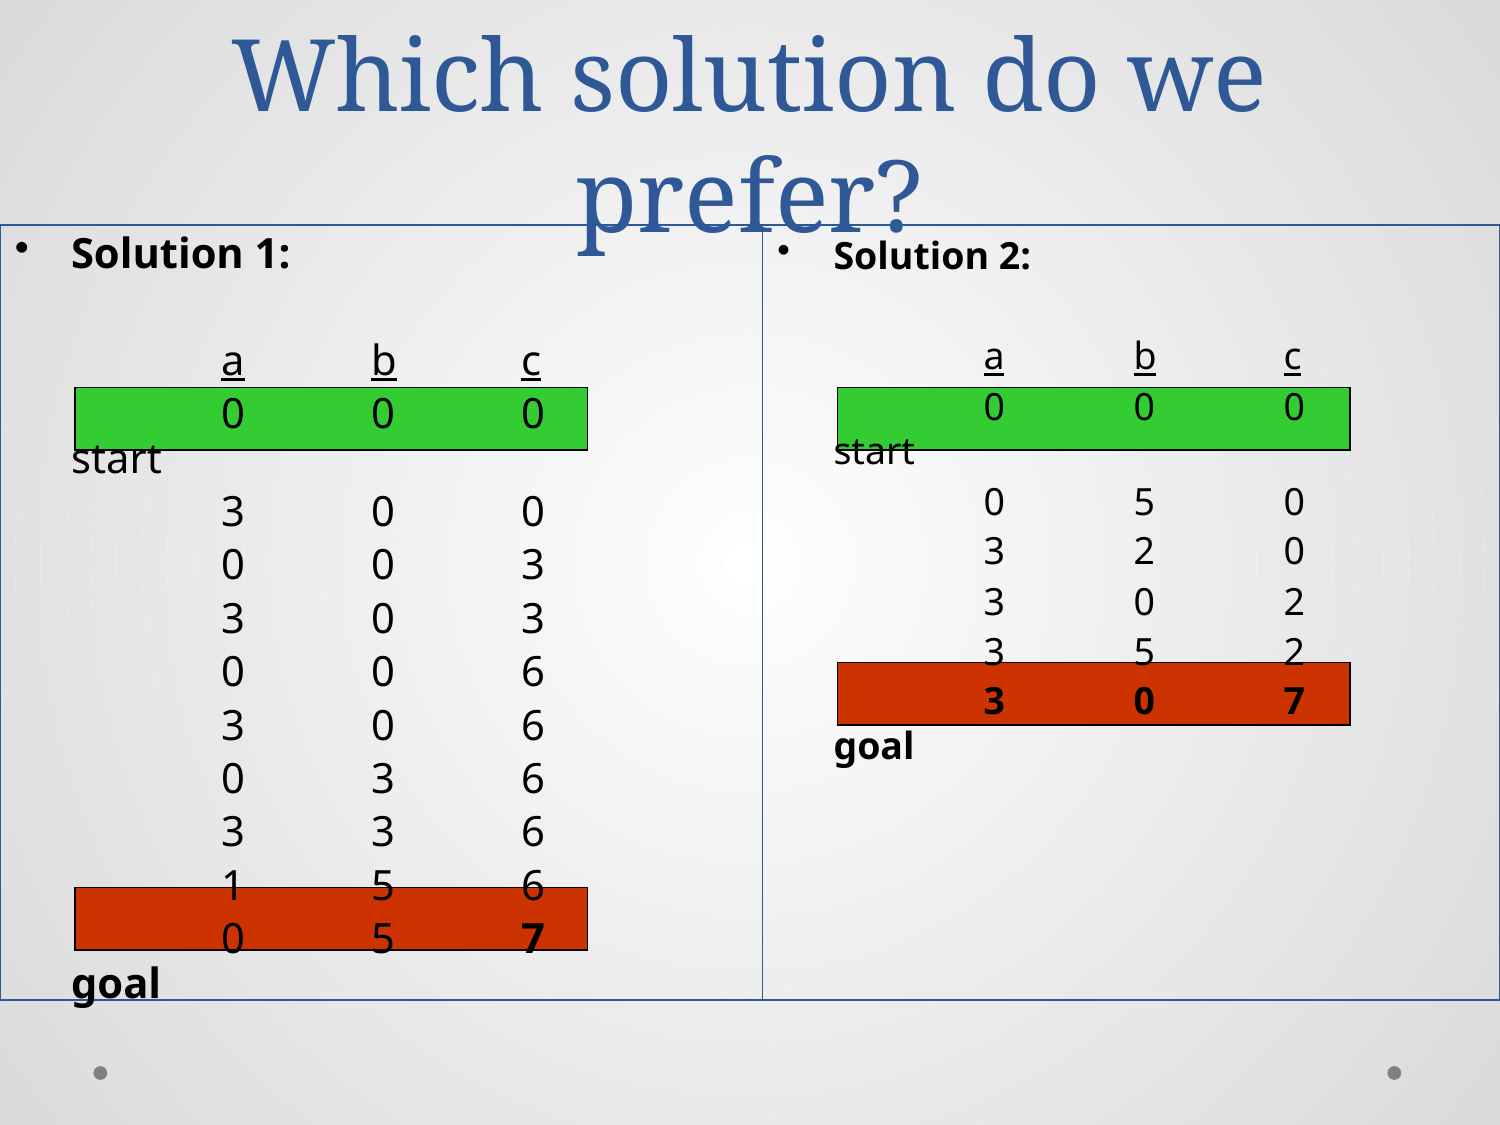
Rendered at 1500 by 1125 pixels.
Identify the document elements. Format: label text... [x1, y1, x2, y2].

text_box Solution 2: a b c 0 0 0 start 0 5 0 3 2 0 3 0 2 3 5 2 3 0 7 goal [762, 224, 1500, 1000]
text_box Solution 1: a b c 0 0 0 start 3 0 0 0 0 3 3 0 3 0 0 6 3 0 6 0 3 6 3 3 6 1 5 6 0 5 7 goal [0, 224, 762, 1000]
title Which solution do we prefer? [75, 0, 1425, 224]
